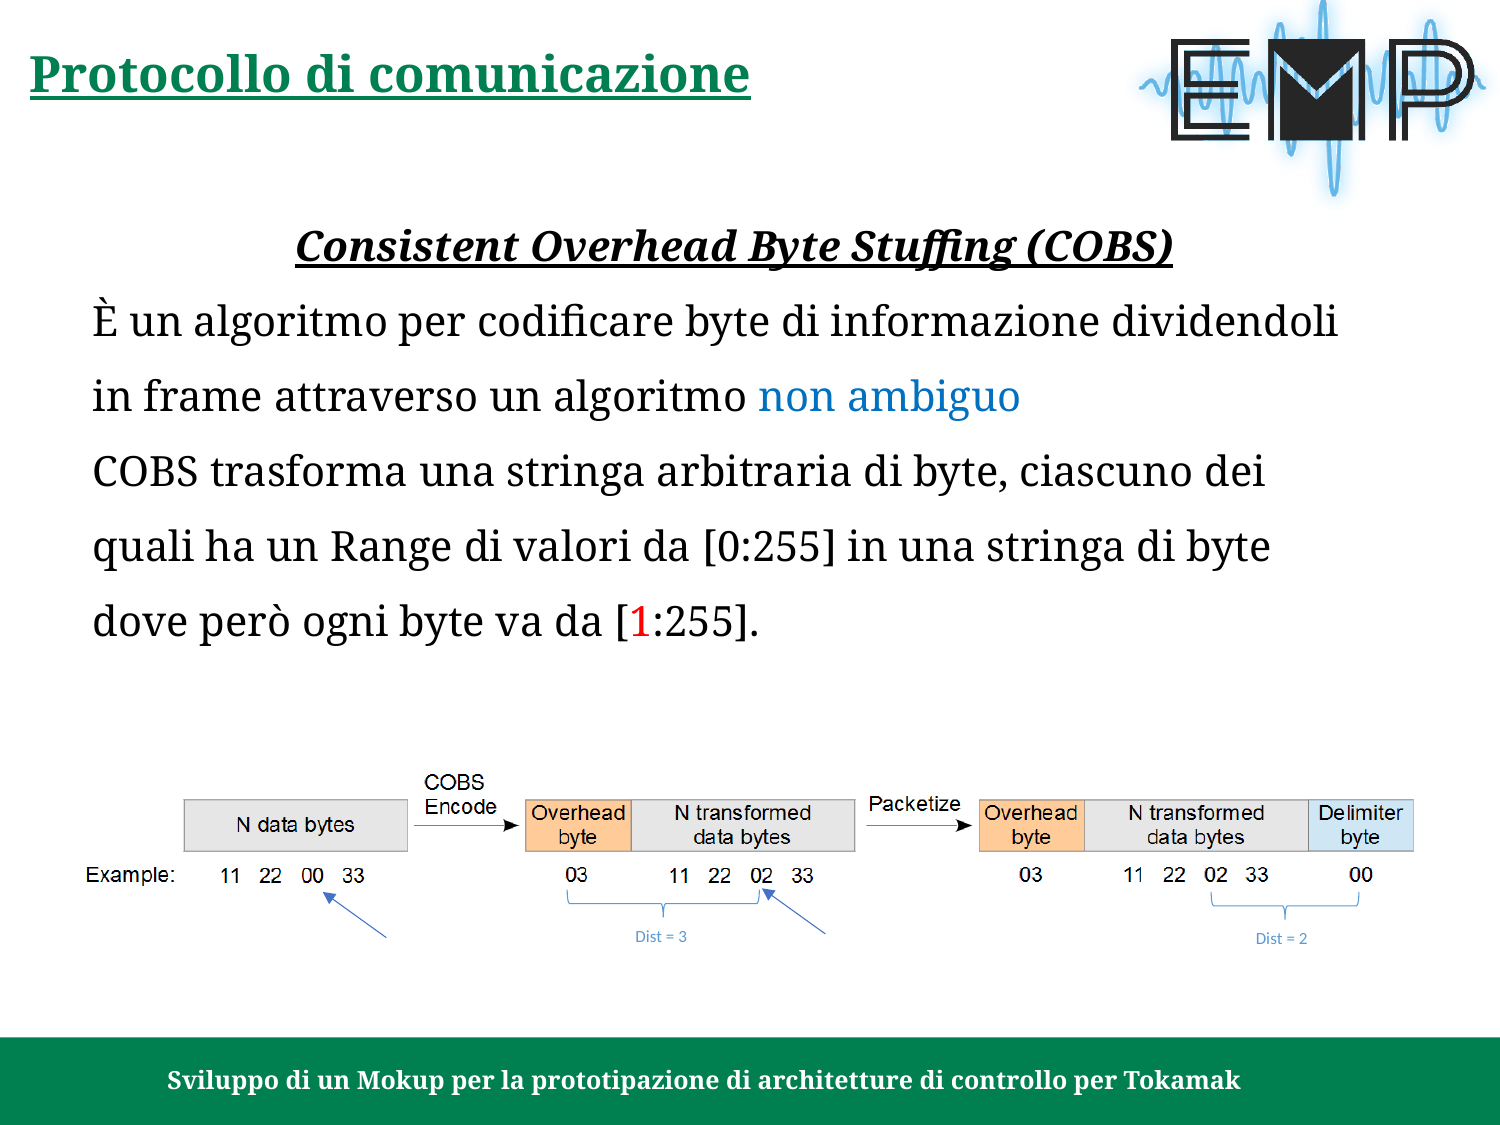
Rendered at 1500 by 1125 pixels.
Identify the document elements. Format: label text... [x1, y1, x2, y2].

text_box Consistent Overhead Byte Stuffing (COBS) È un algoritmo per codificare byte di informazione dividendoli in frame attraverso un algoritmo non ambiguo COBS trasforma una stringa arbitraria di byte, ciascuno dei quali ha un Range di valori da [0:255] in una stringa di byte dove però ogni byte va da [1:255]. [78, 187, 1390, 727]
text_box 15/10/2021 Sviluppo di un Mokup per la prototipazione di architetture di controllo per Tokamak Pagina 54 [0, 1037, 1500, 1125]
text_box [86, 774, 1414, 956]
text_box Protocollo di comunicazione [15, 35, 767, 110]
picture [1123, 0, 1500, 216]
